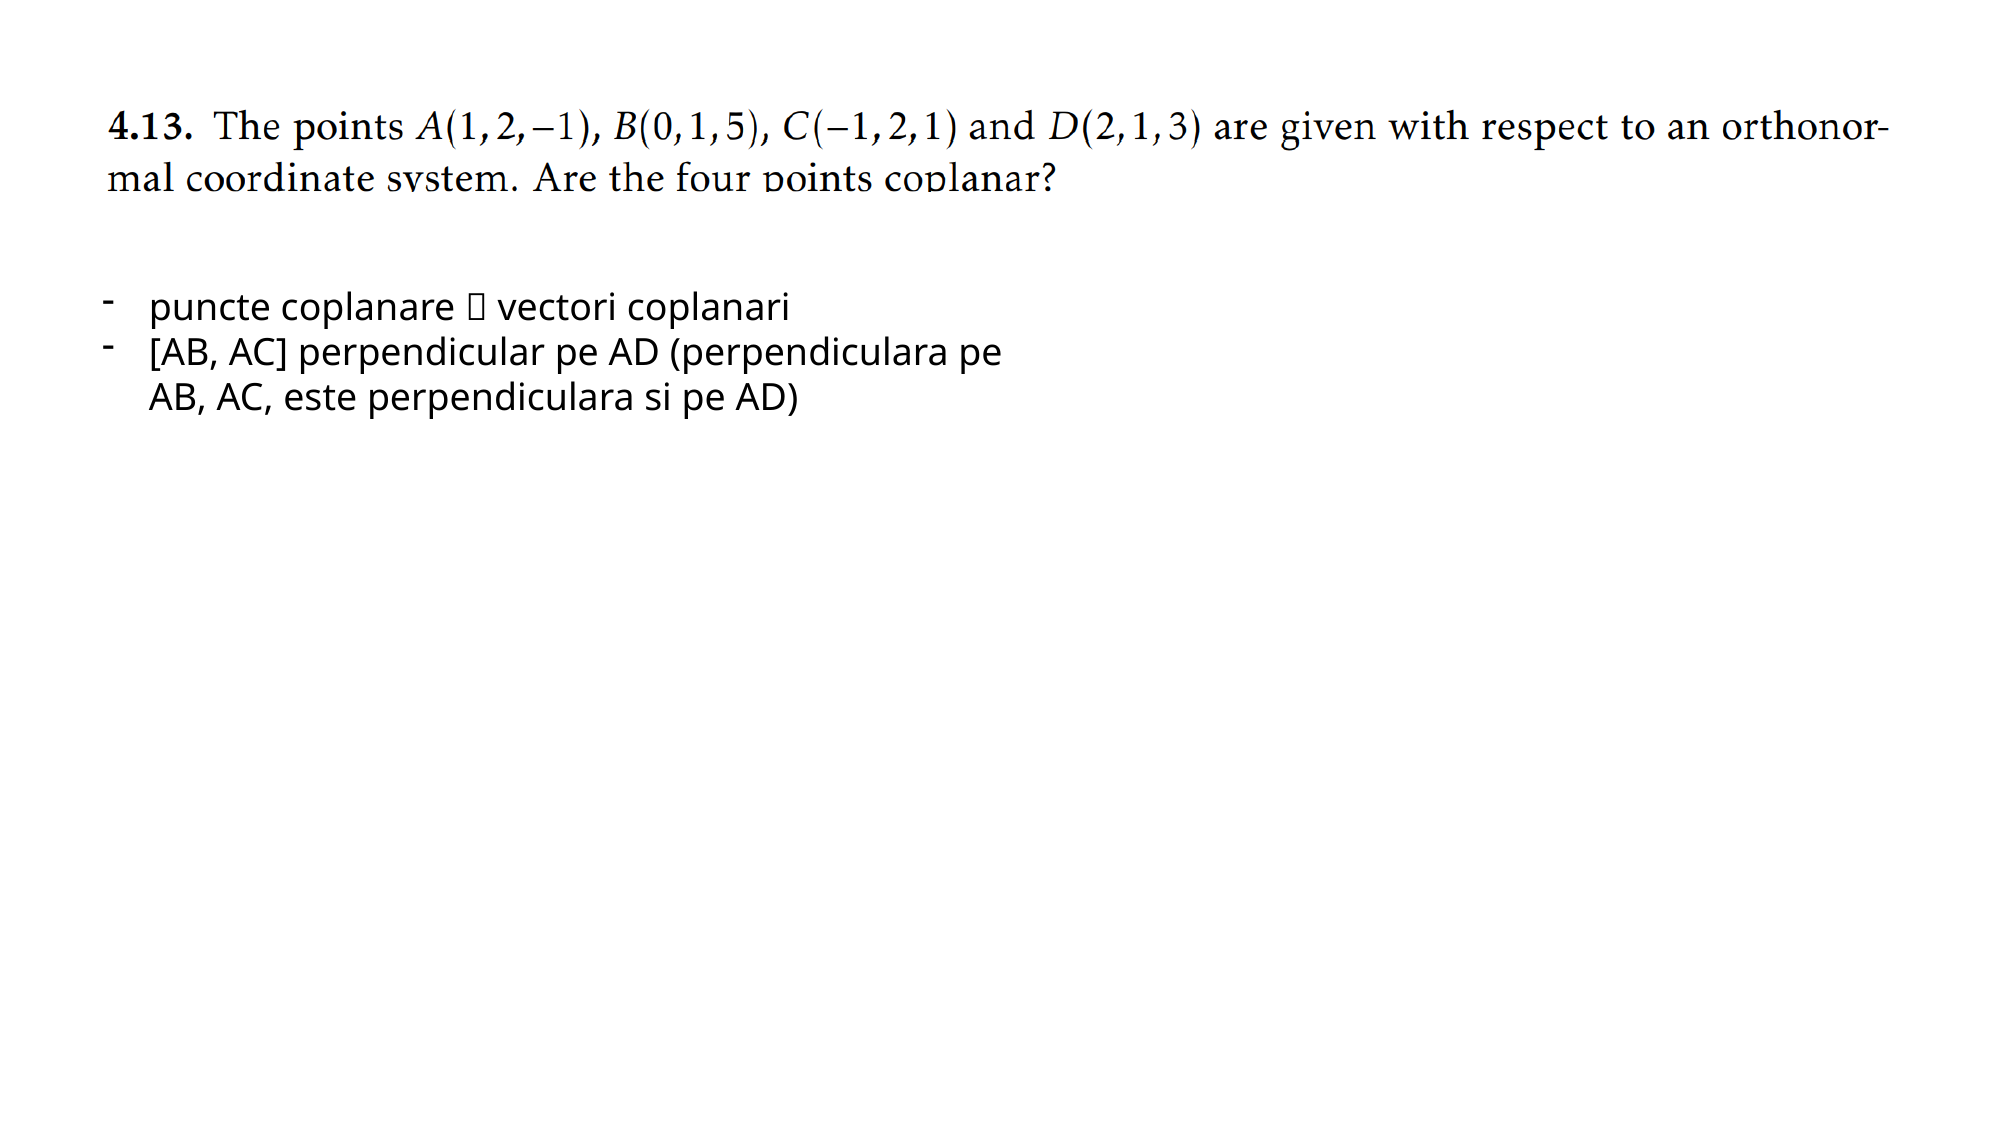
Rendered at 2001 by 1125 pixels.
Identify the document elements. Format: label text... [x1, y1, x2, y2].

text_box puncte coplanare  vectori coplanari [AB, AC] perpendicular pe AD (perpendiculara pe AB, AC, este perpendiculara si pe AD) [87, 275, 1053, 426]
picture [87, 87, 1913, 192]
